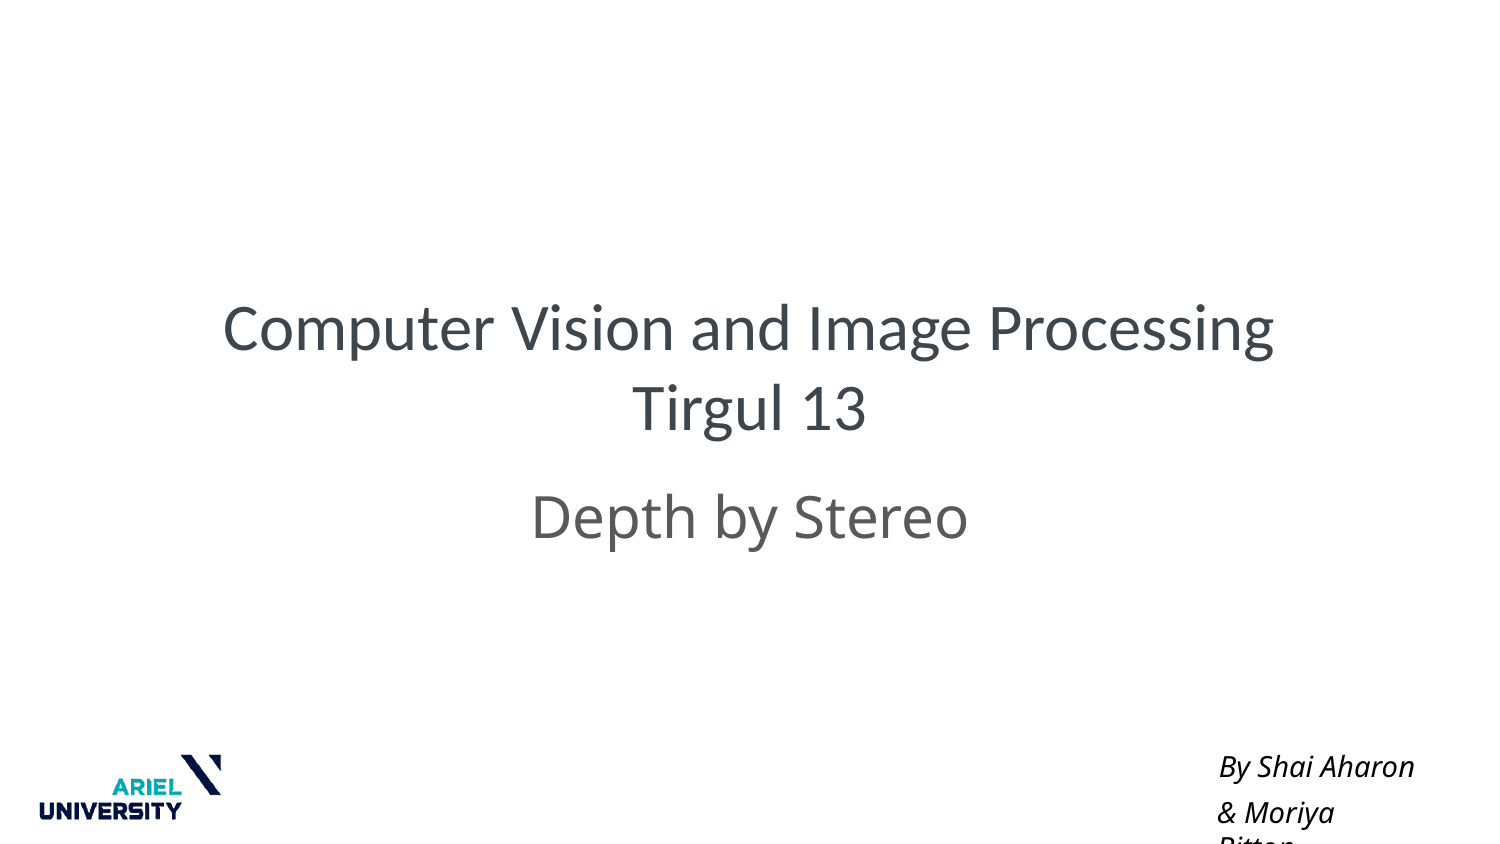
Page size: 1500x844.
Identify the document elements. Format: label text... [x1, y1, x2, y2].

picture [14, 743, 246, 830]
subtitle Depth by Stereo [51, 464, 1449, 673]
title Computer Vision and Image Processing Tirgul 13 [51, 122, 1449, 459]
text_box & Moriya Bitton [1202, 779, 1431, 844]
